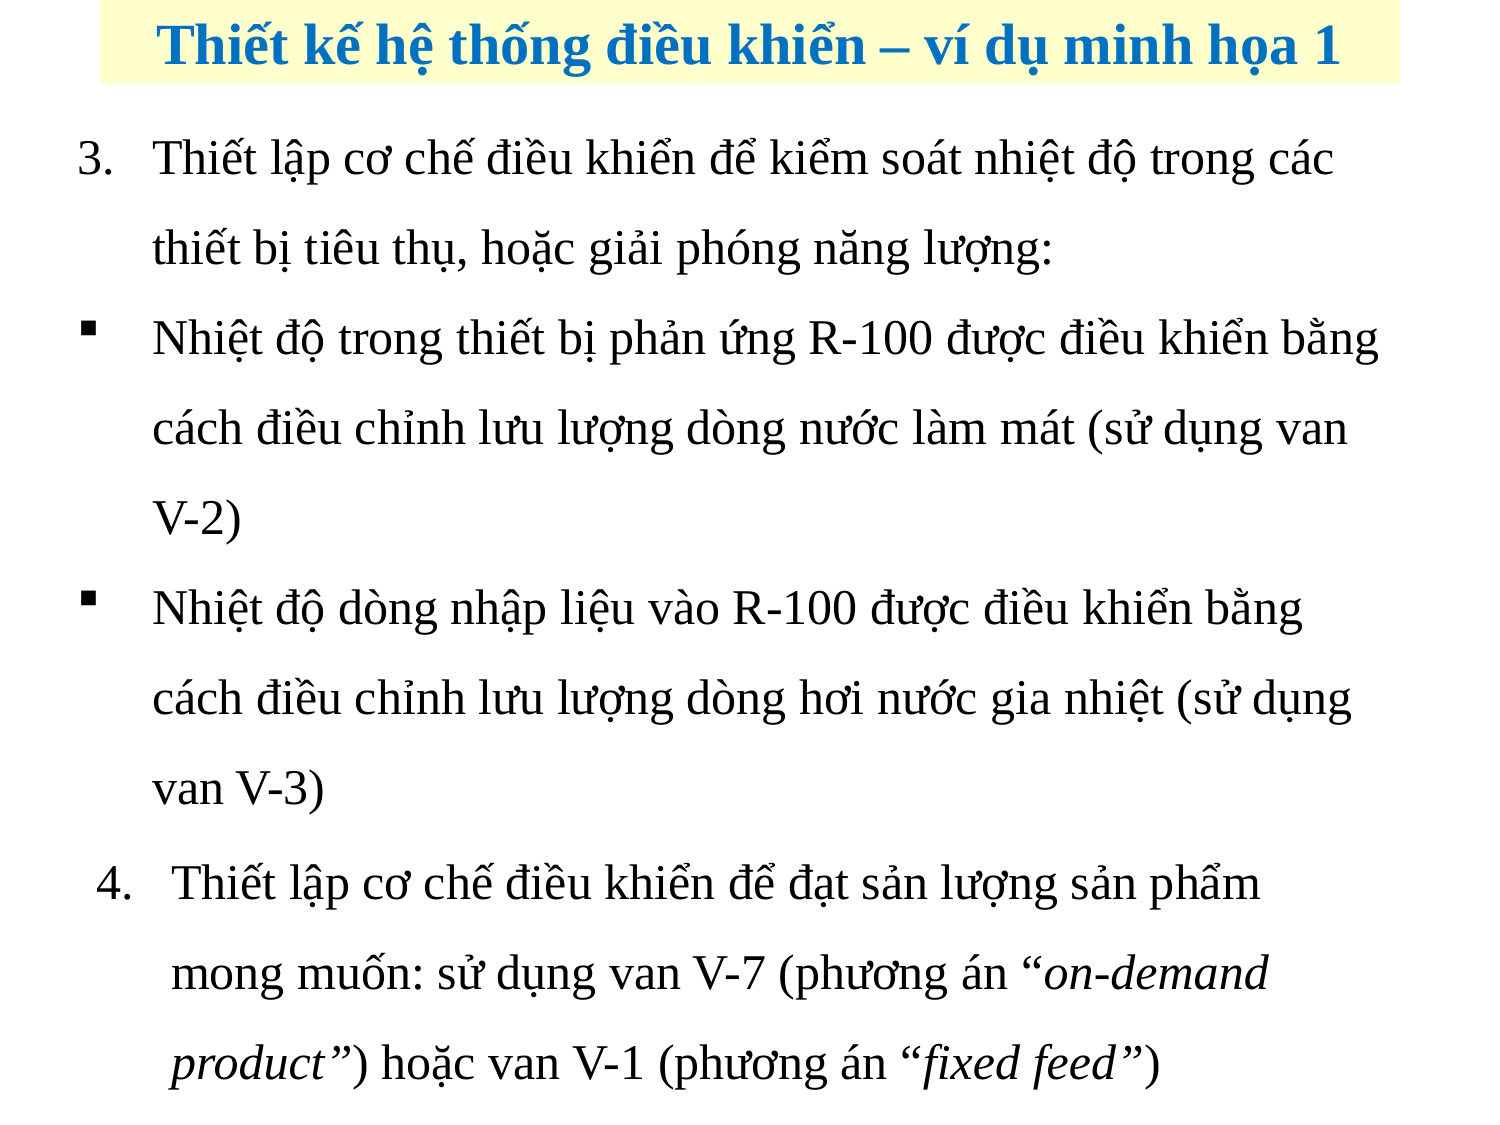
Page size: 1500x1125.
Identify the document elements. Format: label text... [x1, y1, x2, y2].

text_box Thiết kế hệ thống điều khiển – ví dụ minh họa 1 [99, 0, 1400, 84]
text_box Thiết lập cơ chế điều khiển để đạt sản lượng sản phẩm mong muốn: sử dụng van V-7 (phương án “on-demand product”) hoặc van V-1 (phương án “fixed feed”) [81, 812, 1382, 1098]
text_box Thiết lập cơ chế điều khiển để kiểm soát nhiệt độ trong các thiết bị tiêu thụ, hoặc giải phóng năng lượng: Nhiệt độ trong thiết bị phản ứng R-100 được điều khiển bằng cách điều chỉnh lưu lượng dòng nước làm mát (sử dụng van V-2) Nhiệt độ dòng nhập liệu vào R-100 được điều khiển bằng cách điều chỉnh lưu lượng dòng hơi nước gia nhiệt (sử dụng van V-3) [62, 87, 1400, 823]
